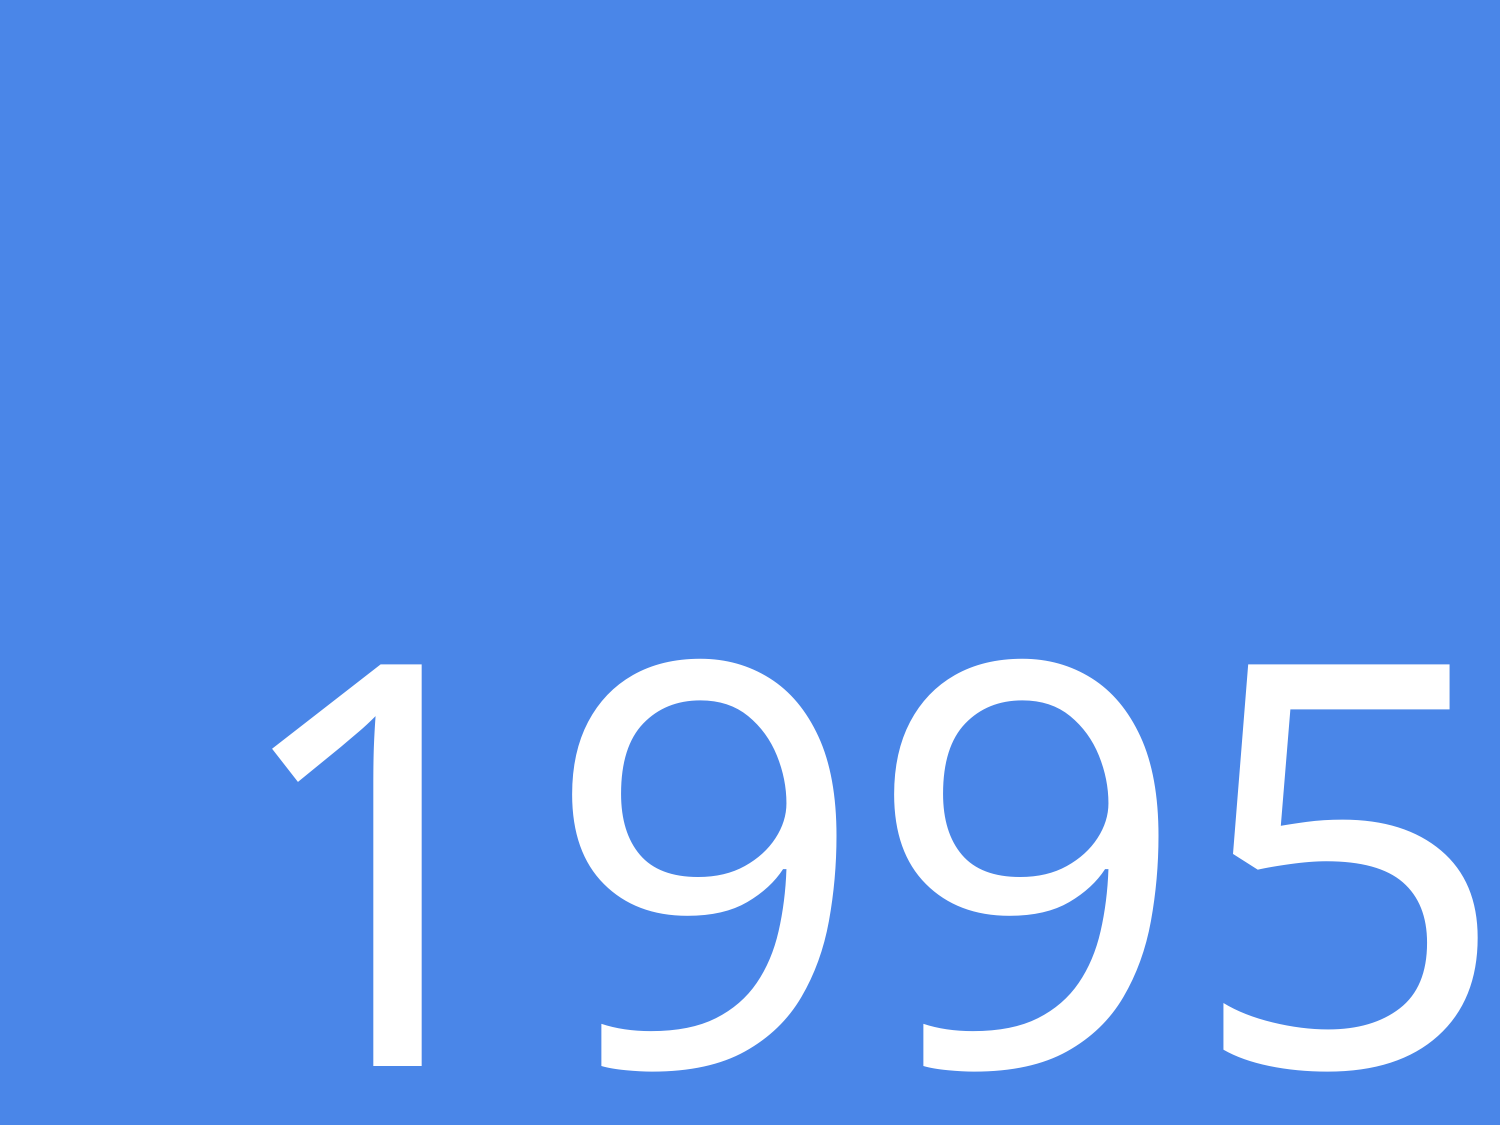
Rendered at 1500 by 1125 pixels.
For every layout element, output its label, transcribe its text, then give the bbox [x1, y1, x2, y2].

list 1995 [24, 489, 1500, 1025]
